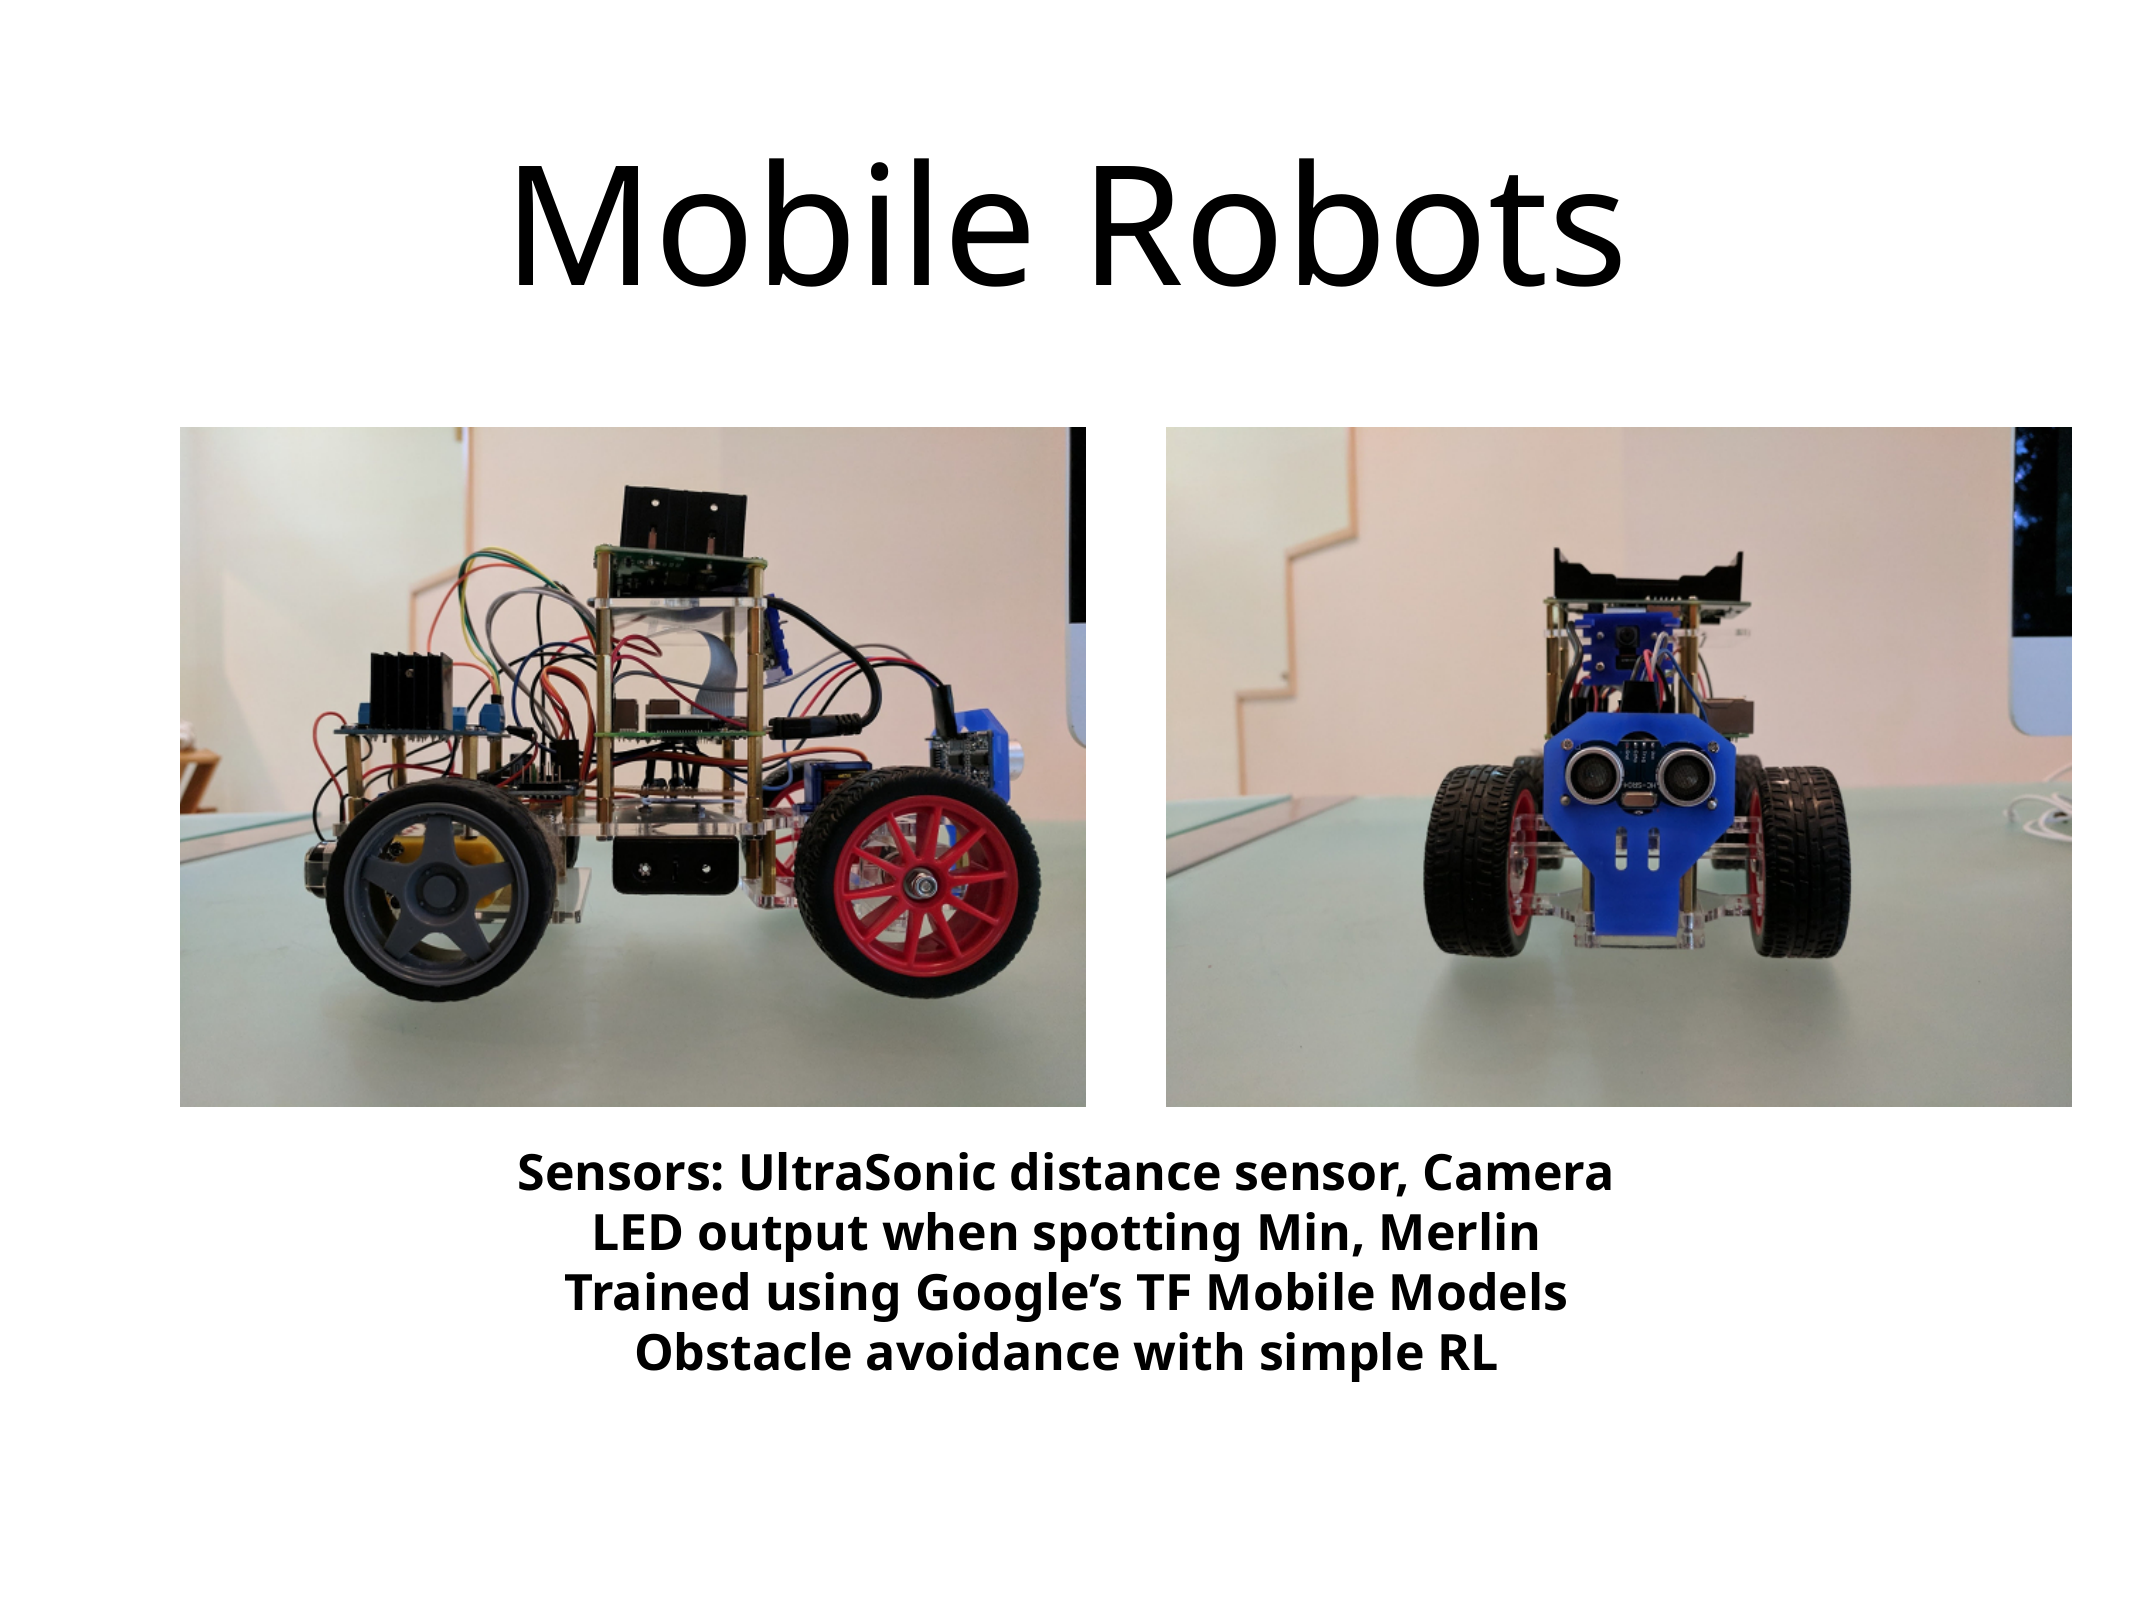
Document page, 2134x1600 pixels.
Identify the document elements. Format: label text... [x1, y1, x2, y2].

picture [1166, 427, 2072, 1107]
title Mobile Robots [155, 41, 1978, 397]
text_box Sensors: UltraSonic distance sensor, Camera LED output when spotting Min, Merlin Trained using Google’s TF Mobile Models Obstacle avoidance with simple RL [509, 1132, 1624, 1389]
picture [180, 427, 1086, 1107]
